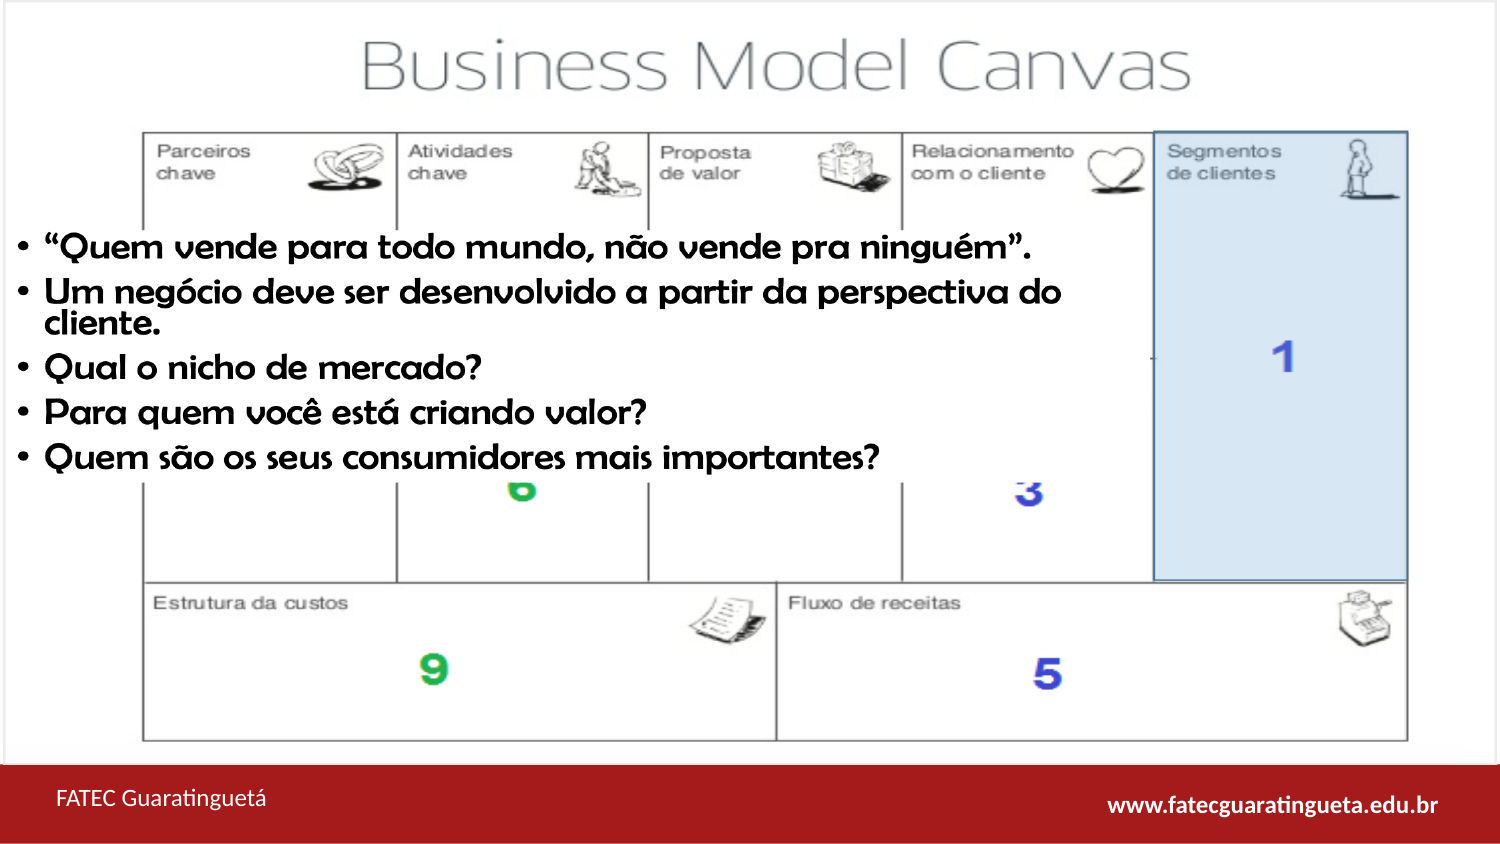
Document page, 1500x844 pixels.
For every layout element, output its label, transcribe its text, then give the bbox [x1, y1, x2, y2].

text_box FATEC Guaratinguetá [41, 774, 467, 819]
text_box [0, 770, 1500, 844]
text_box www.fatecguaratingueta.edu.br [1092, 781, 1500, 827]
picture [2, 0, 1498, 765]
